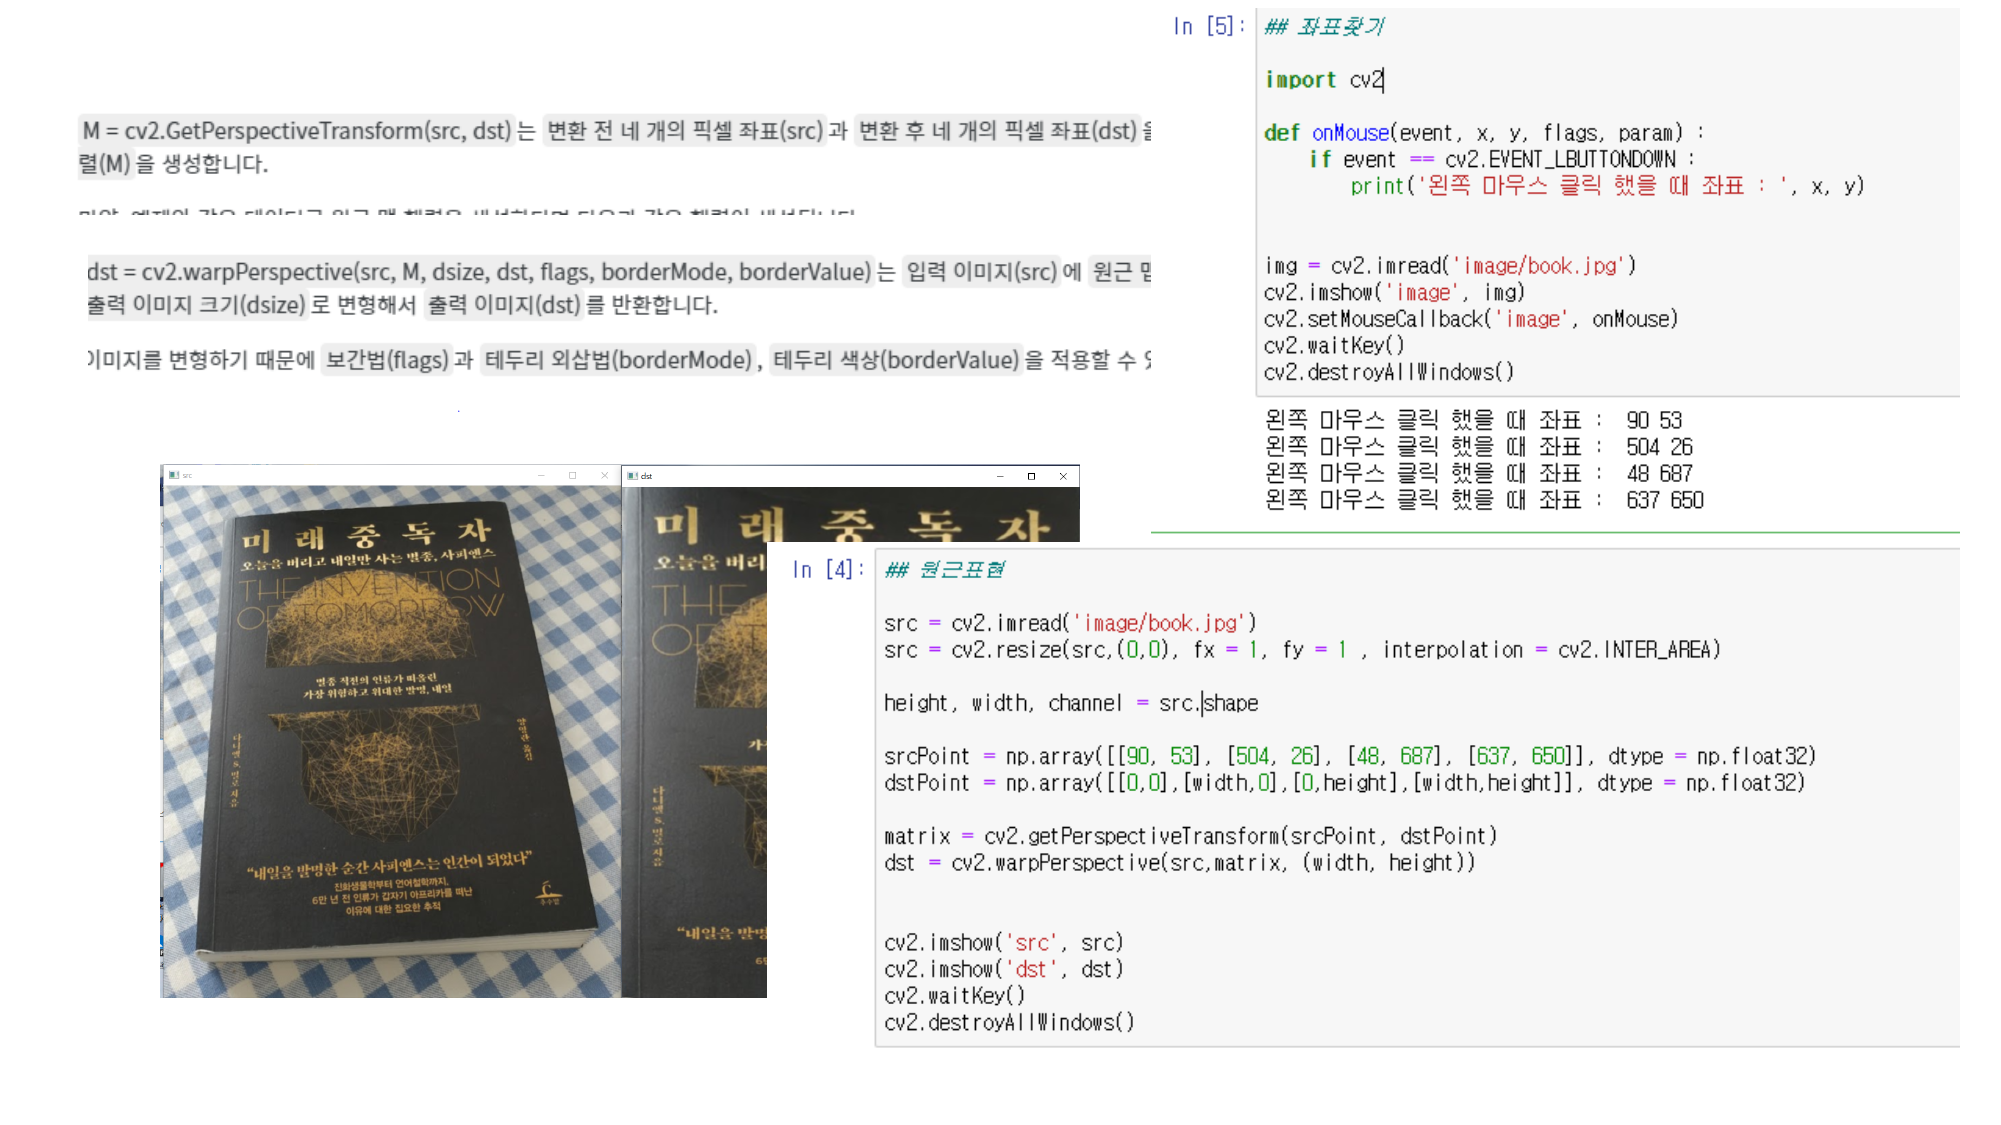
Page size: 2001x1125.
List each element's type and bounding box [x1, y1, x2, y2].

picture [61, 8, 1960, 1051]
